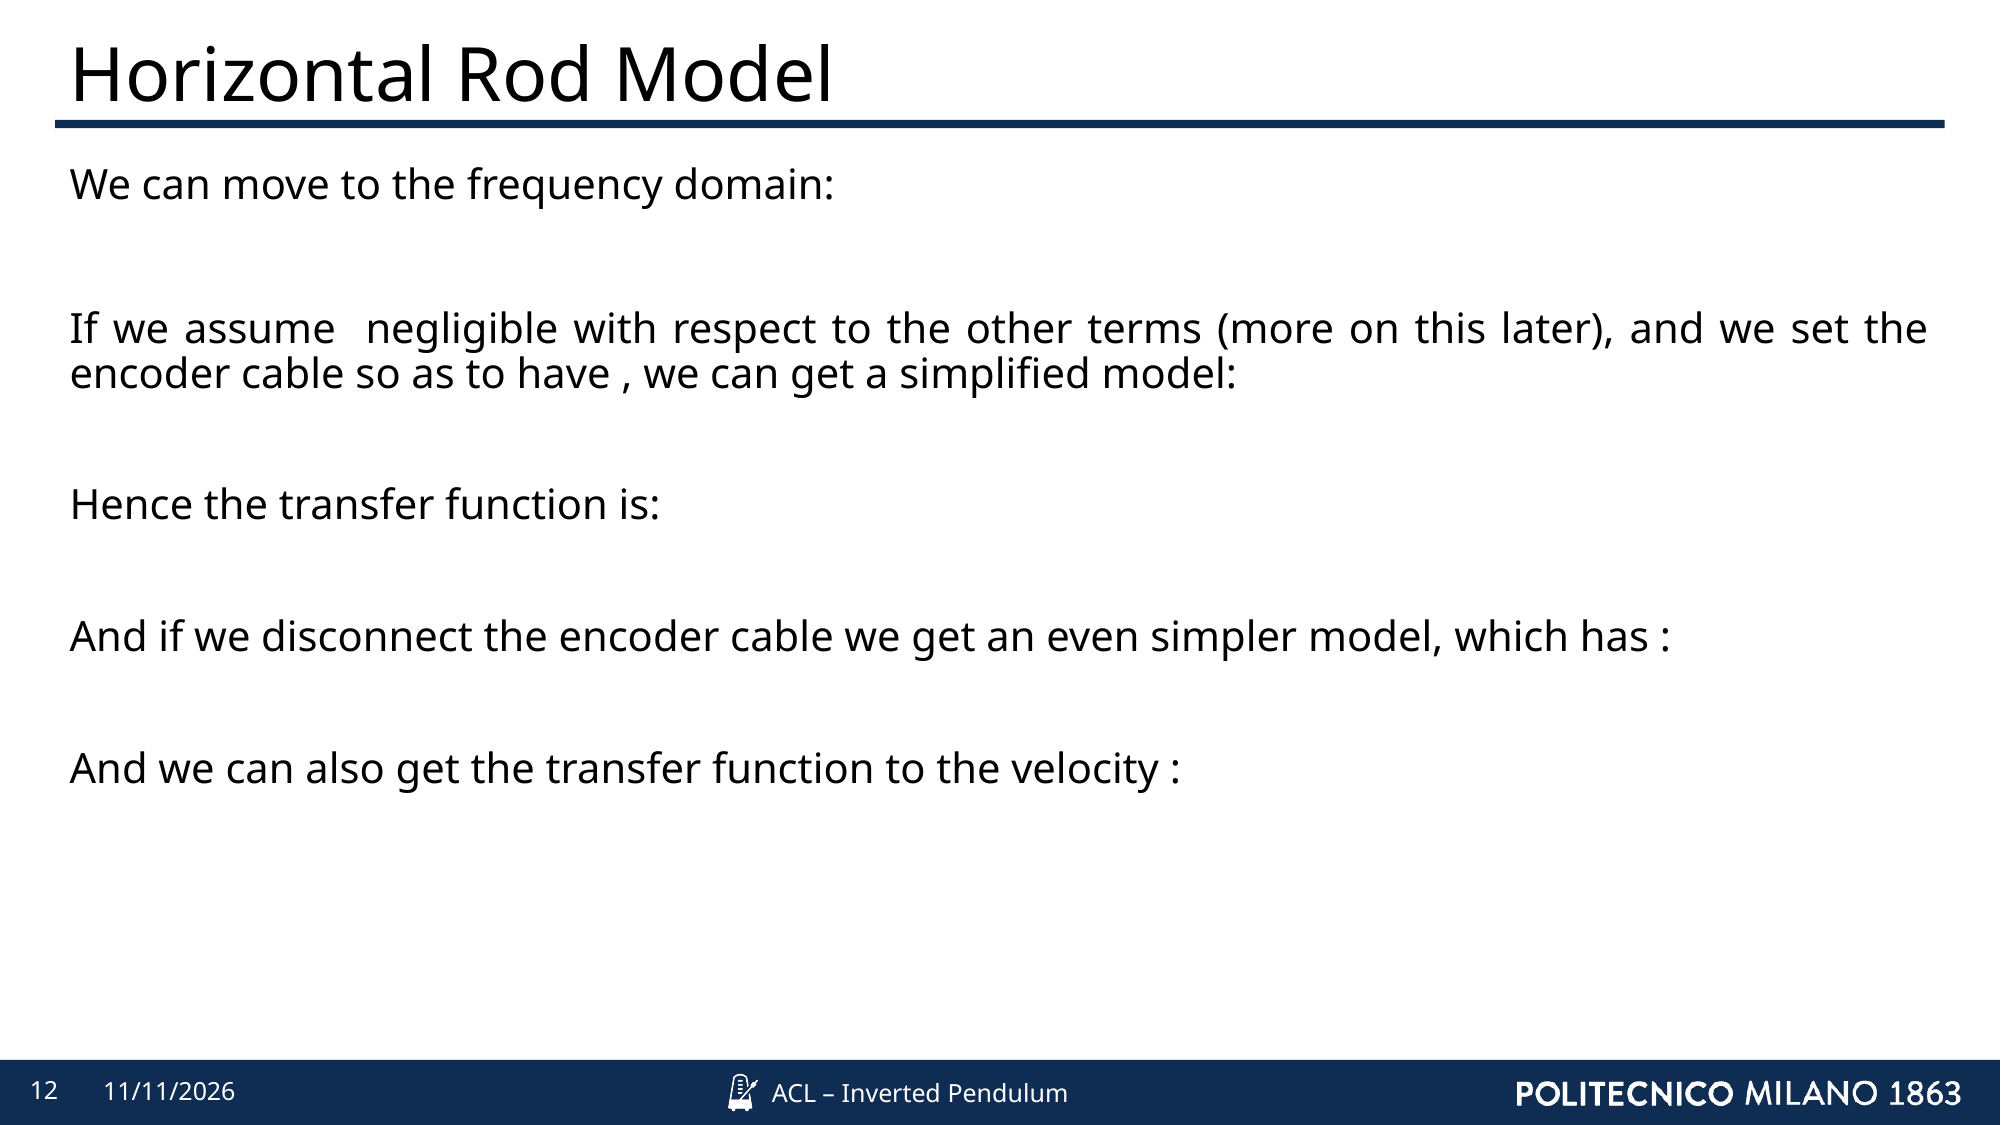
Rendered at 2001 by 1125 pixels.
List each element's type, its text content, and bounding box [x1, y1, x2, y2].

title Horizontal Rod Model [55, 33, 1945, 120]
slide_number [88, 1069, 262, 1117]
picture [1510, 1068, 1967, 1117]
footer ACL – Inverted Pendulum [582, 1069, 1258, 1117]
slide_number 12 [12, 1067, 76, 1115]
